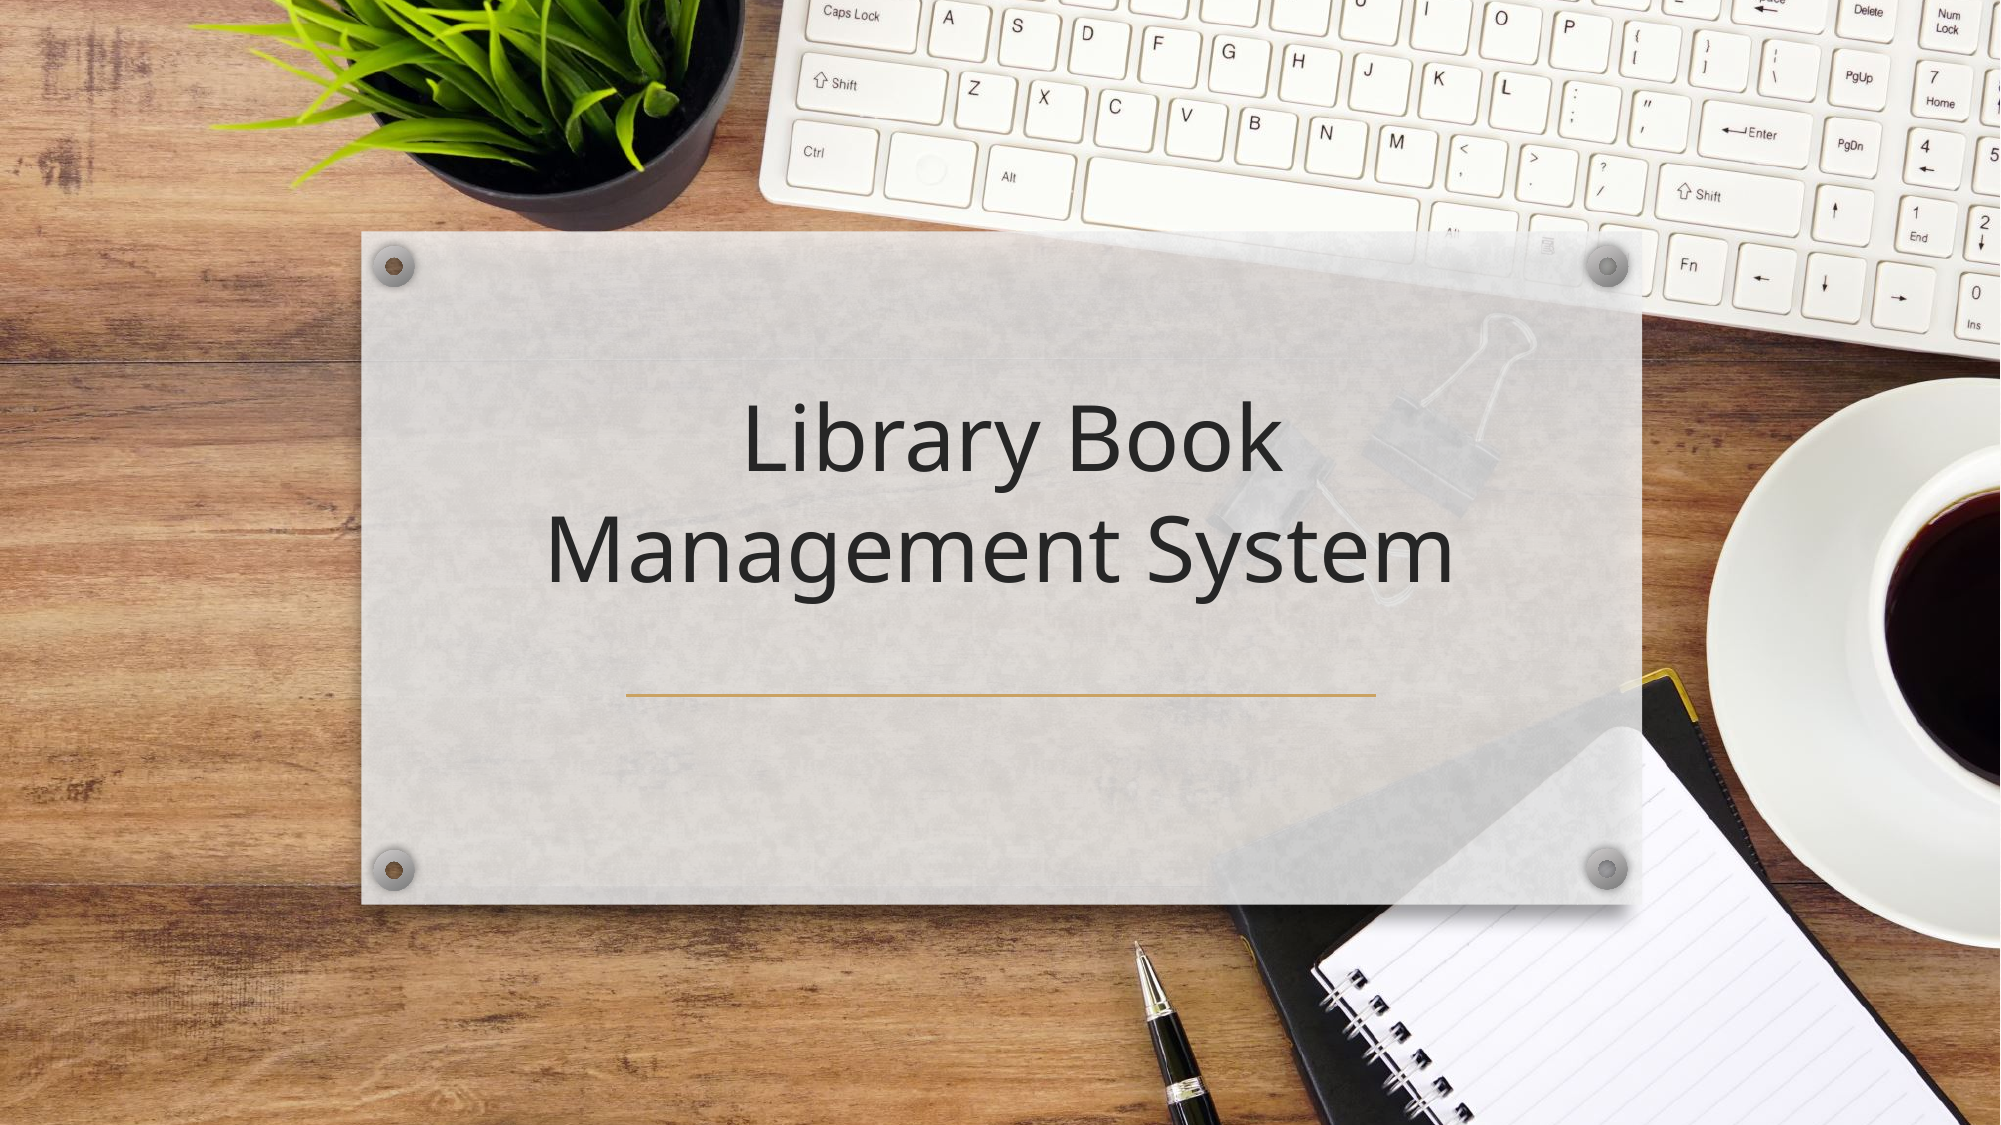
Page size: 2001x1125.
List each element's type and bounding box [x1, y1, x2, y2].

picture [0, 0, 2001, 1125]
text_box [361, 231, 1643, 905]
